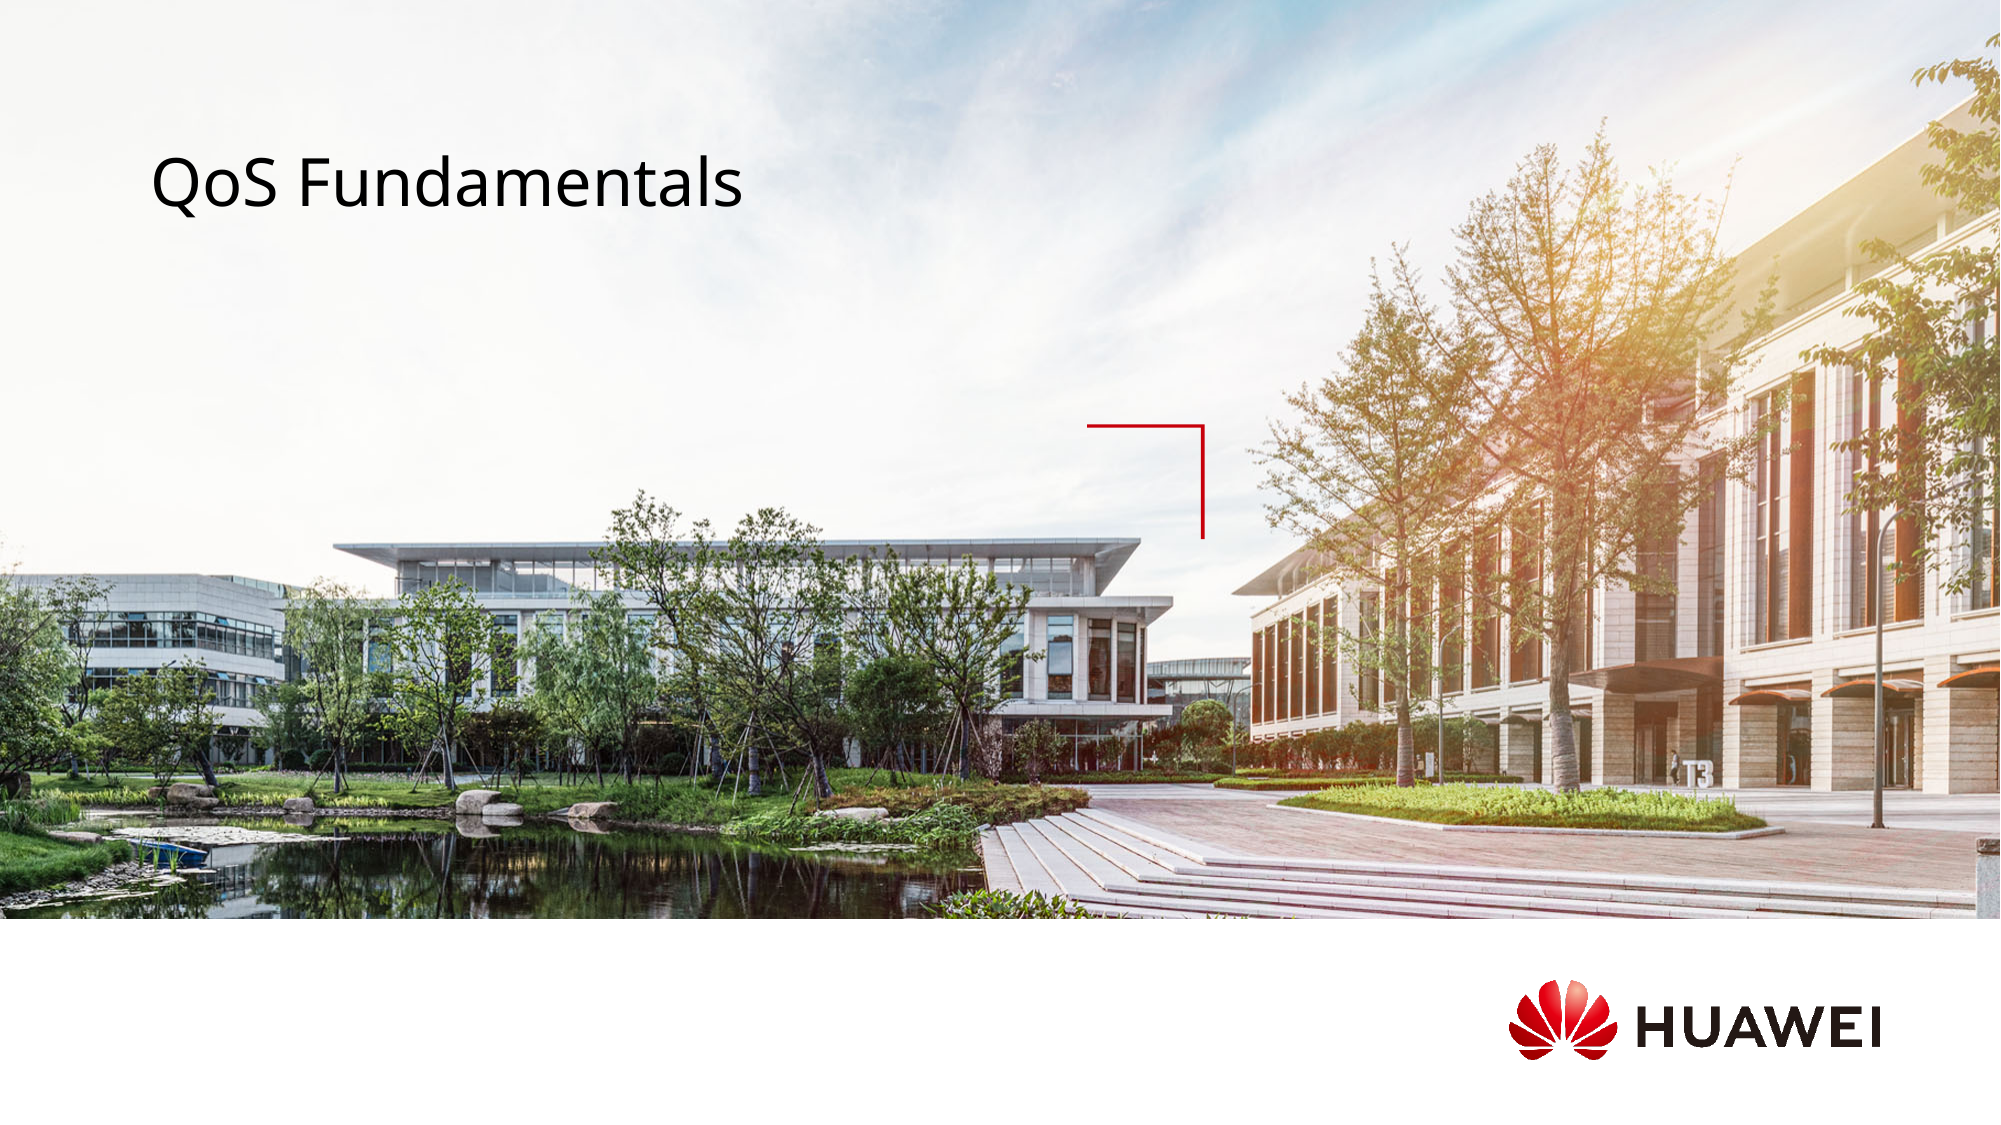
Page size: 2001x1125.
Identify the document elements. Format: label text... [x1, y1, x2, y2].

picture [0, 0, 2000, 919]
picture [1509, 980, 1880, 1060]
title QoS Fundamentals [150, 148, 1484, 262]
